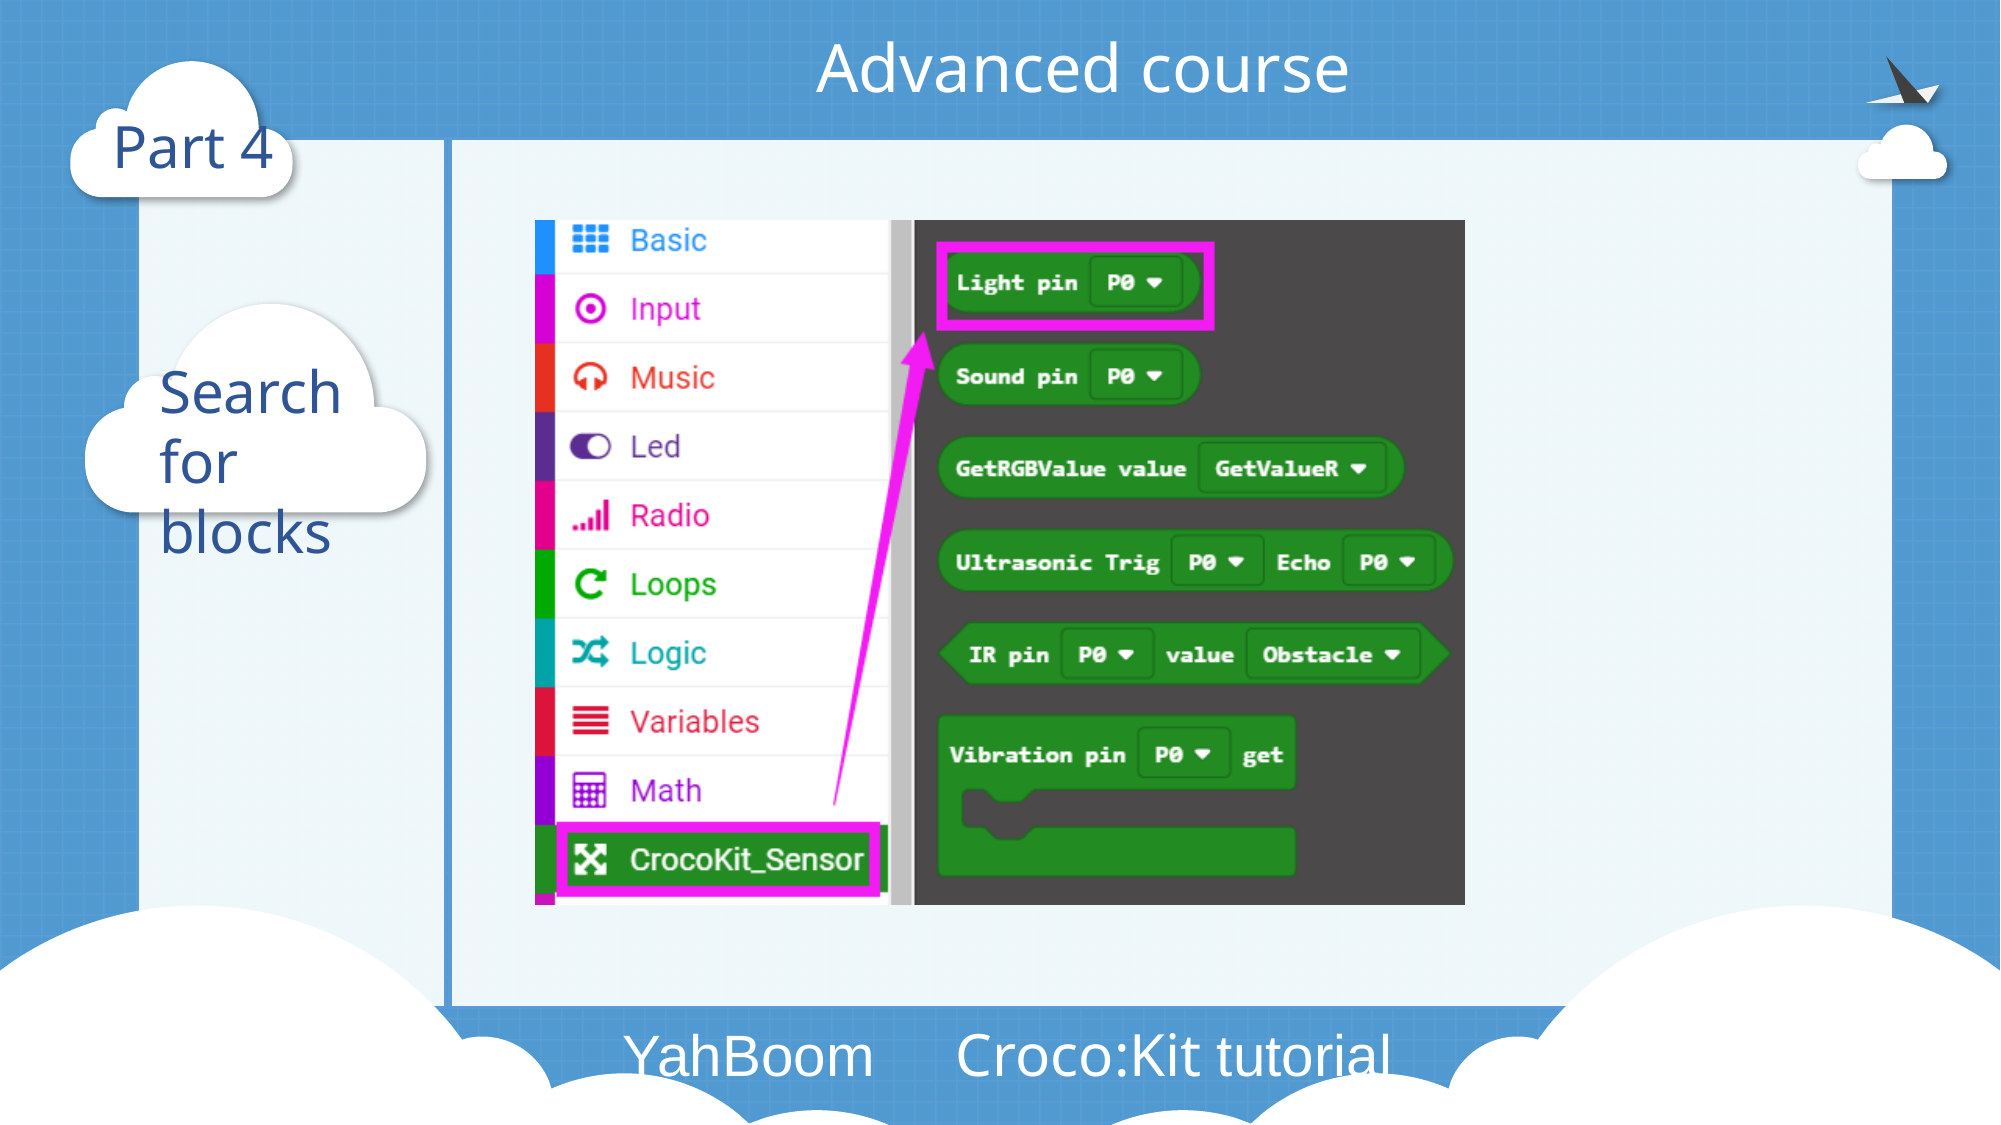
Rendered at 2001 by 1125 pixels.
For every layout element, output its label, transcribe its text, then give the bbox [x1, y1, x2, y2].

text_box YahBoom Croco:Kit tutorial [1113, 978, 2000, 1125]
text_box [84, 376, 144, 514]
text_box YahBoom Croco:Kit tutorial [0, 978, 886, 1125]
text_box Advanced course [714, 39, 1454, 111]
text_box [185, 302, 357, 347]
picture [535, 220, 1465, 905]
text_box Part 4 [97, 103, 289, 188]
text_box Search for blocks [144, 347, 427, 573]
